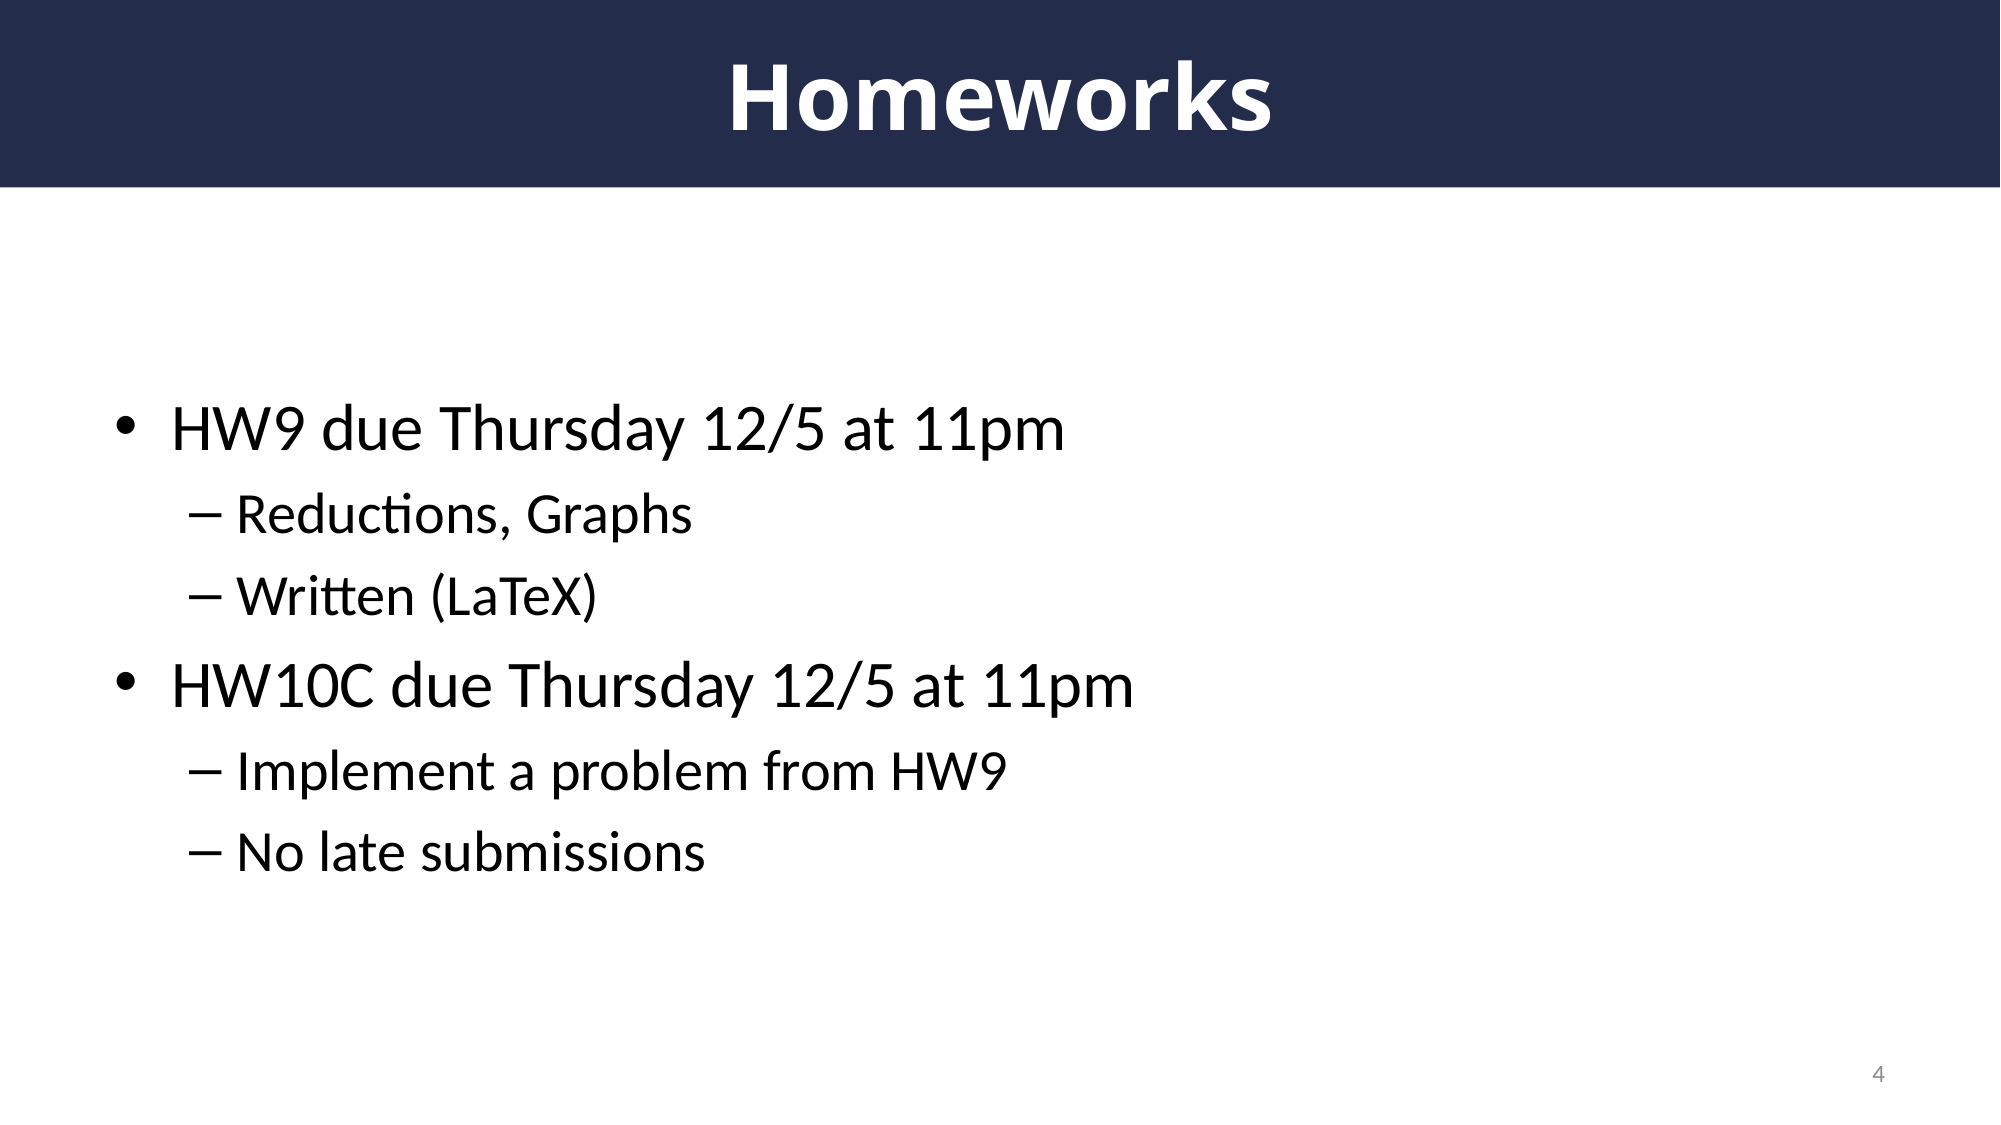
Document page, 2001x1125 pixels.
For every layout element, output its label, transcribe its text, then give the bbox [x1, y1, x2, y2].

list HW9 due Thursday 12/5 at 11pm Reductions, Graphs Written (LaTeX) HW10C due Thursday 12/5 at 11pm Implement a problem from HW9 No late submissions [99, 262, 1900, 1005]
slide_number 4 [1433, 1042, 1900, 1103]
title Homeworks [99, 24, 1900, 163]
